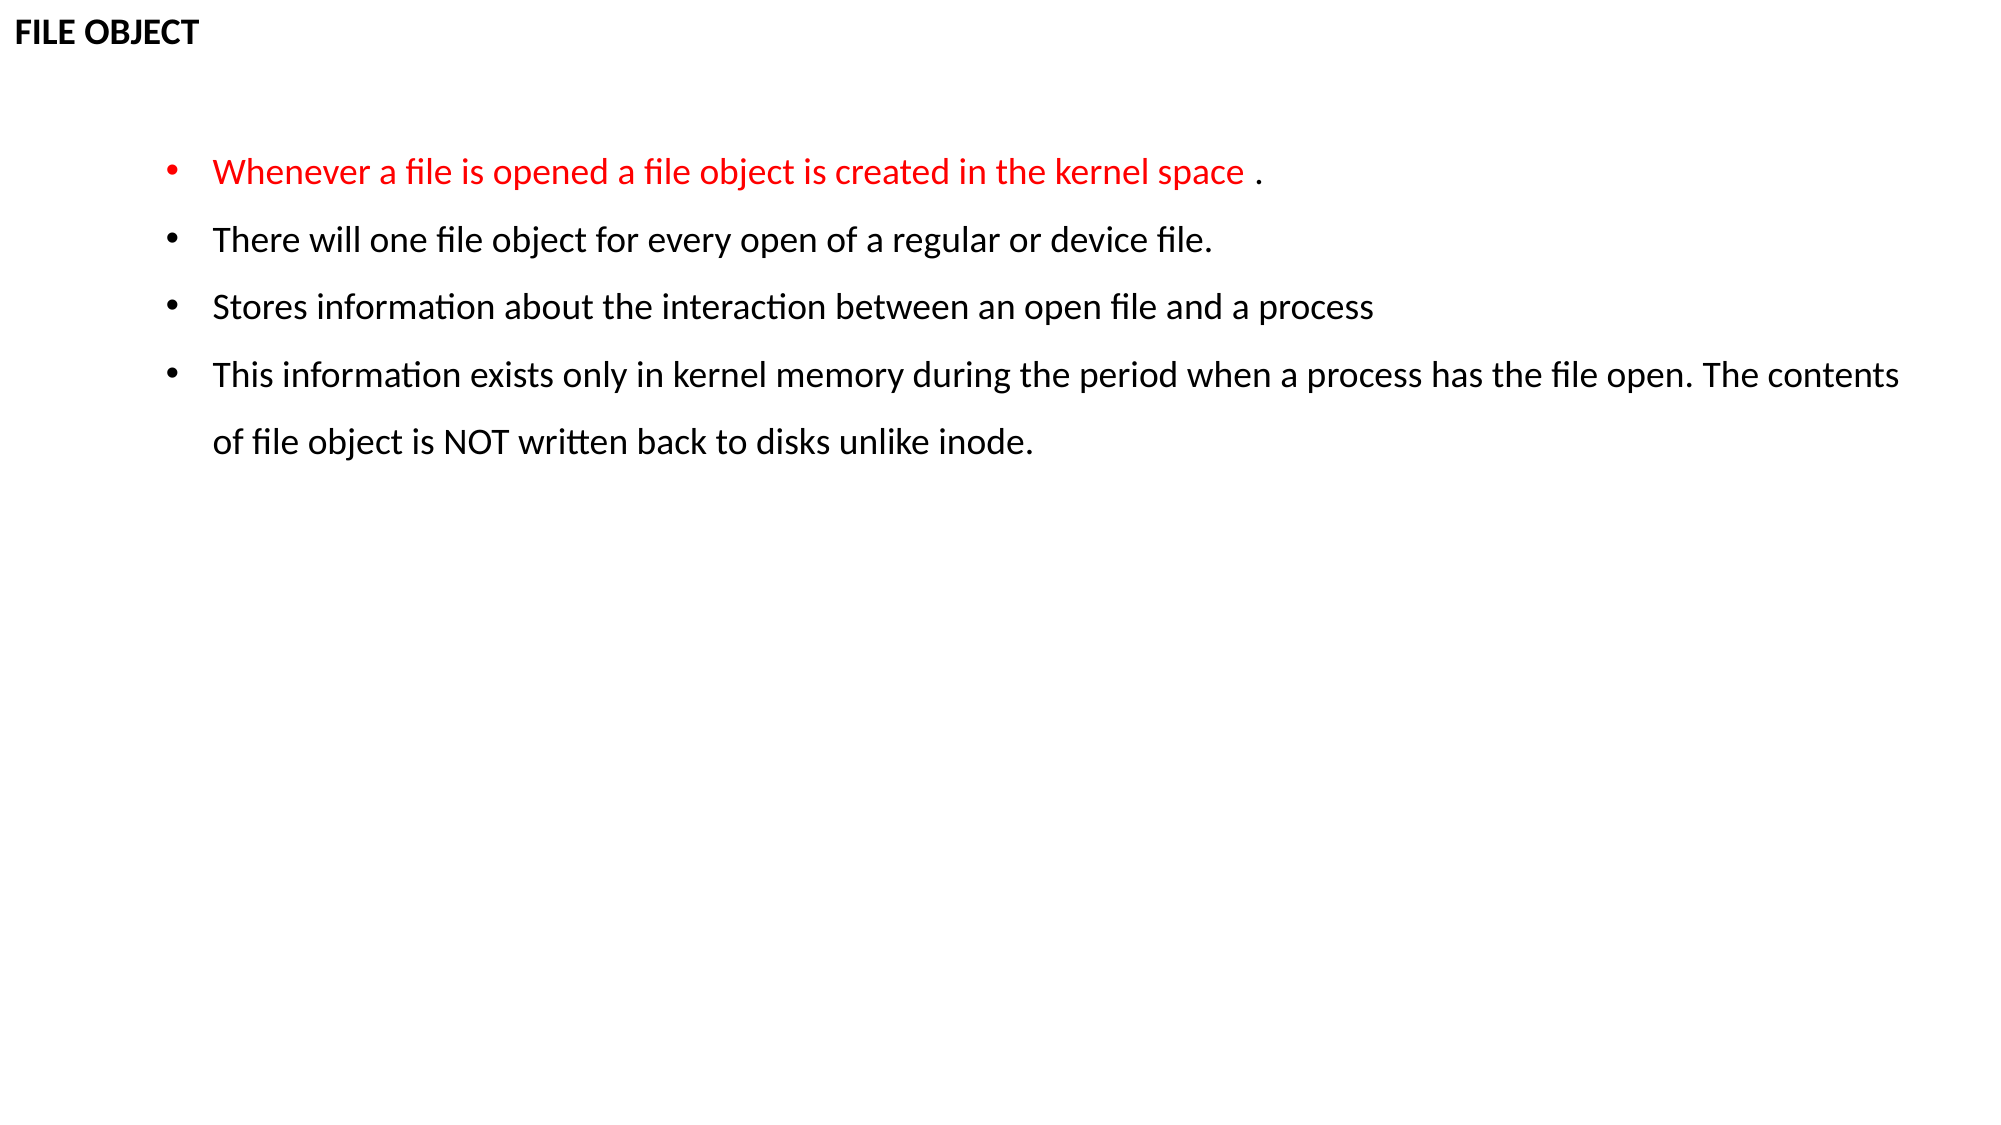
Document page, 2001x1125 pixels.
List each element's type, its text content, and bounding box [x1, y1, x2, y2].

text_box FILE OBJECT [0, 0, 428, 60]
text_box Whenever a file is opened a file object is created in the kernel space . There will one file object for every open of a regular or device file. Stores information about the interaction between an open file and a process This information exists only in kernel memory during the period when a process has the file open. The contents of file object is NOT written back to disks unlike inode. [151, 117, 1939, 470]
